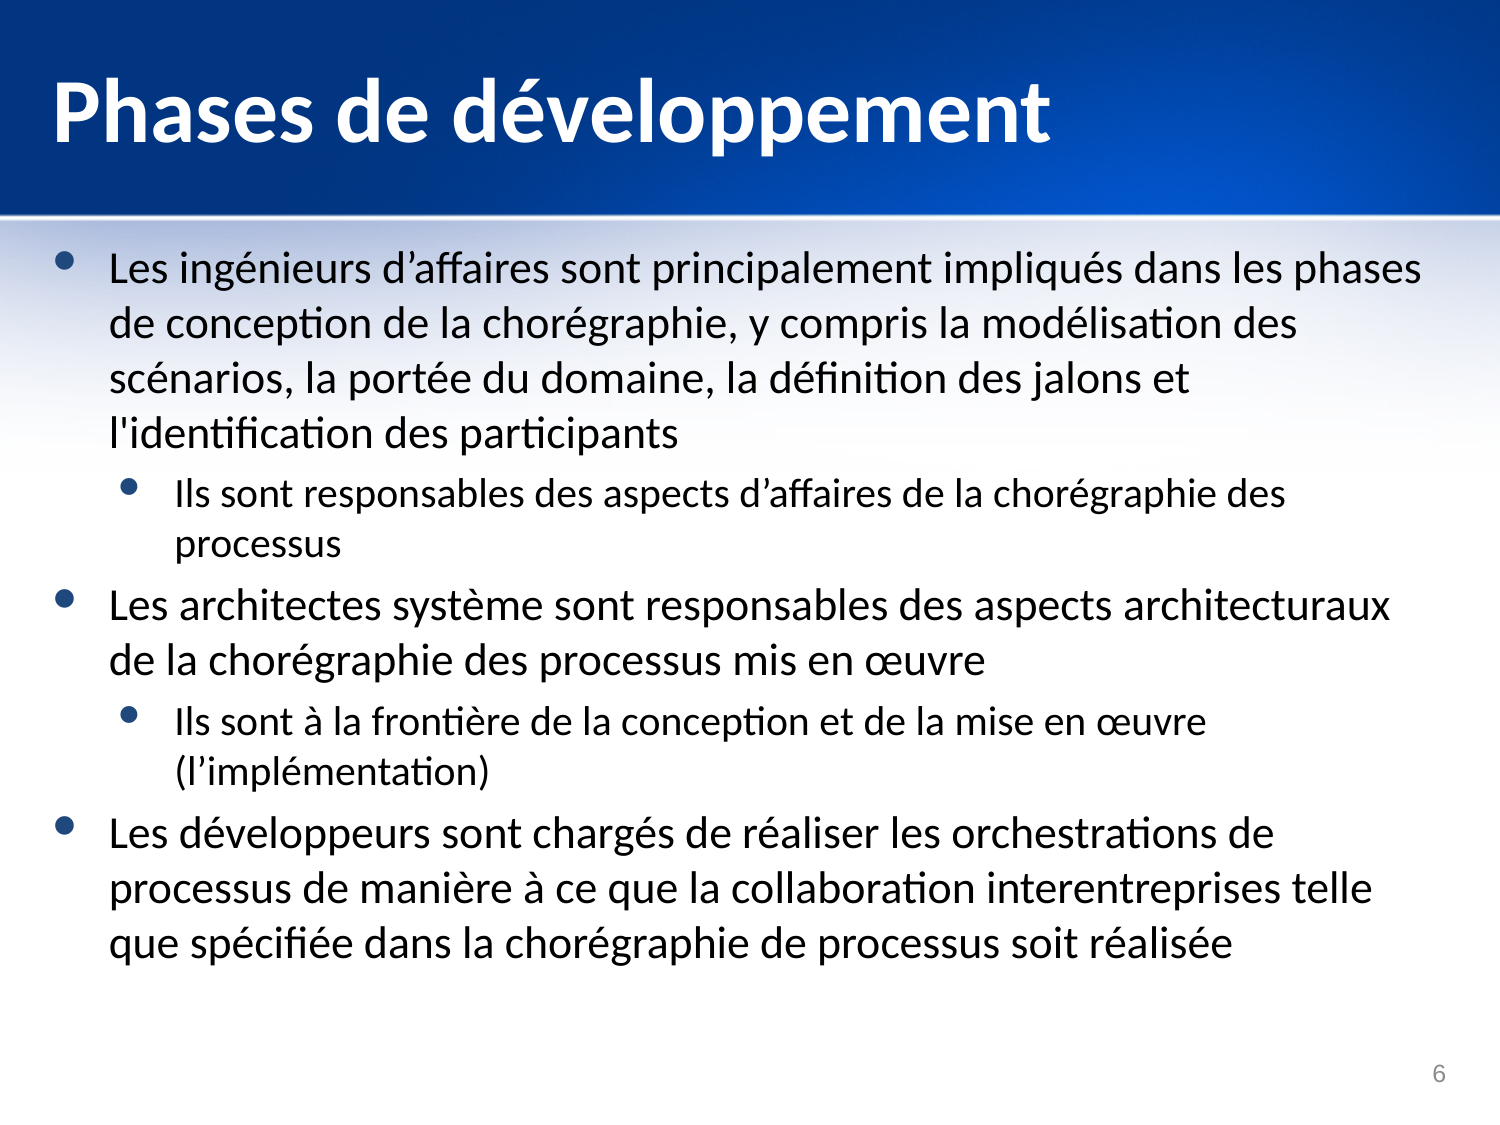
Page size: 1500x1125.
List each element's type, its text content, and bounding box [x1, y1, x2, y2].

title Phases de développement [37, 12, 1225, 200]
list Les ingénieurs d’affaires sont principalement impliqués dans les phases de conception de la chorégraphie, y compris la modélisation des scénarios, la portée du domaine, la définition des jalons et l'identification des participants Ils sont responsables des aspects d’affaires de la chorégraphie des processus Les architectes système sont responsables des aspects architecturaux de la chorégraphie des processus mis en œuvre Ils sont à la frontière de la conception et de la mise en œuvre (l’implémentation) Les développeurs sont chargés de réaliser les orchestrations de processus de manière à ce que la collaboration interentreprises telle que spécifiée dans la chorégraphie de processus soit réalisée [37, 230, 1463, 1031]
slide_number 6 [1111, 1042, 1462, 1103]
picture [0, 0, 1500, 1125]
